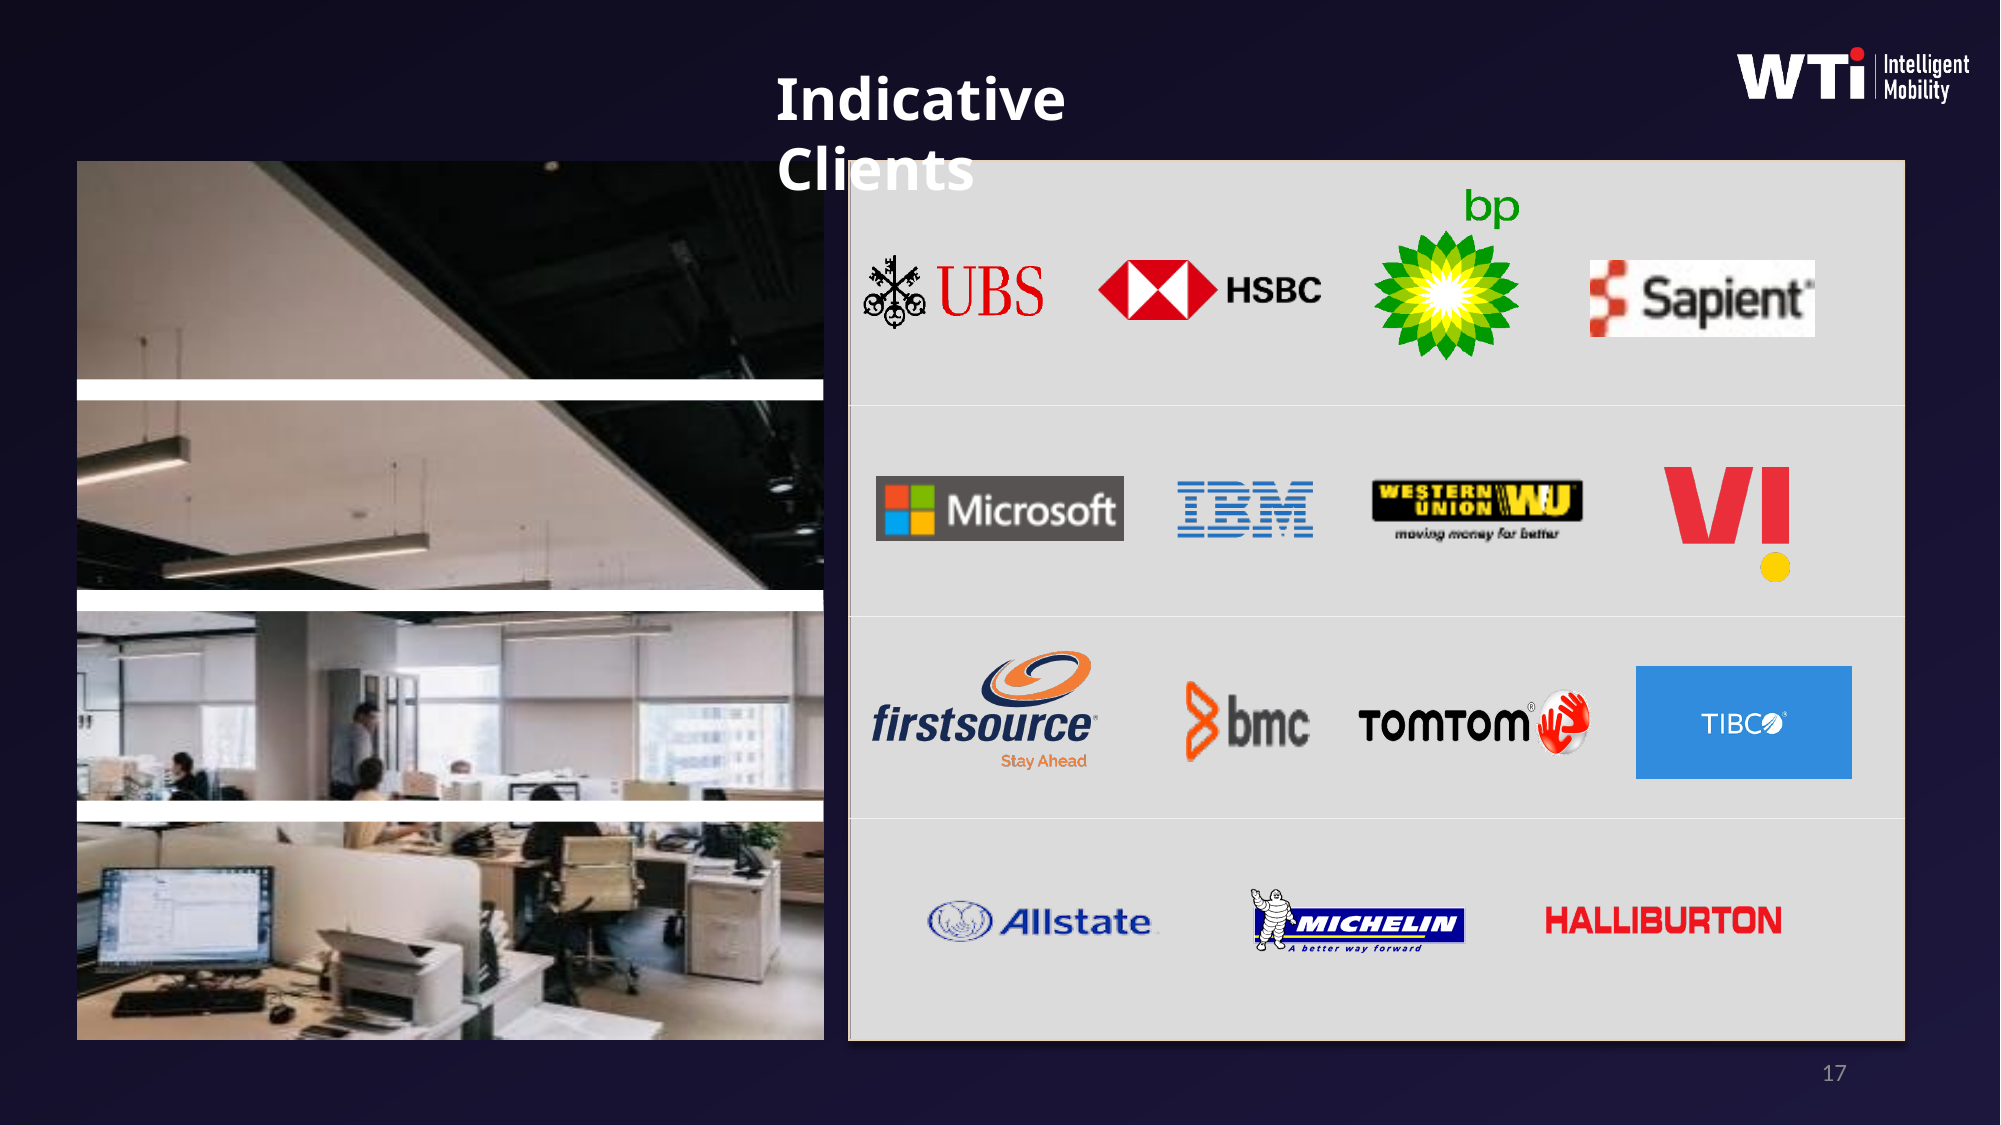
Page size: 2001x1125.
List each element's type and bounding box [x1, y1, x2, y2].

picture [872, 651, 1099, 770]
picture [862, 255, 1044, 329]
text_box [0, 0, 2000, 1125]
picture [876, 476, 1124, 542]
picture [1729, 36, 1976, 111]
text_box [1307, 443, 1789, 953]
picture [1636, 666, 1852, 779]
picture [1663, 467, 1790, 582]
picture [892, 838, 1196, 1005]
picture [1097, 259, 1321, 321]
picture [1589, 260, 1816, 337]
text_box [850, 161, 1906, 1041]
